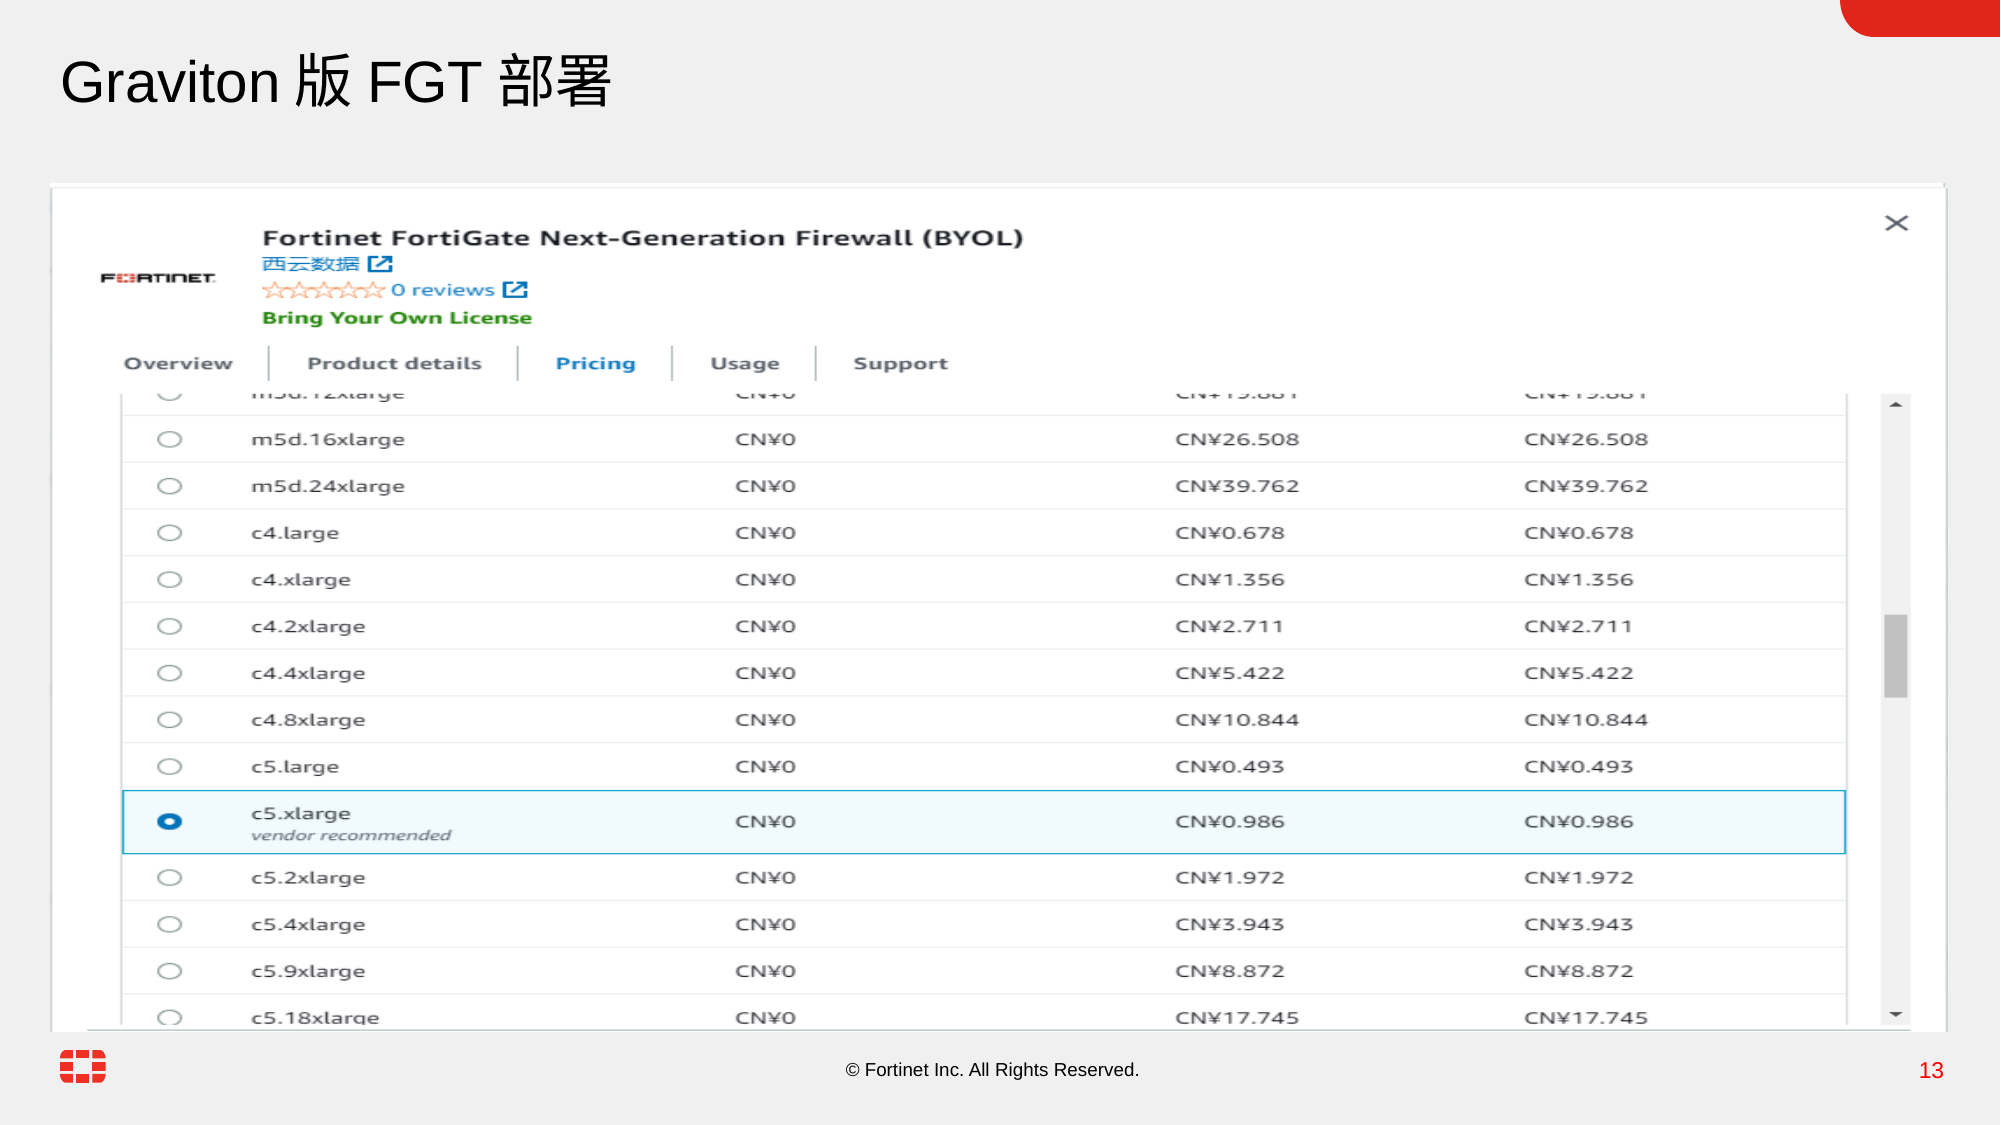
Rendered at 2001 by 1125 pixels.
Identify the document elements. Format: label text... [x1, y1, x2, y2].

picture [49, 183, 1949, 1032]
text_box Graviton版FGT部署 [45, 44, 629, 123]
